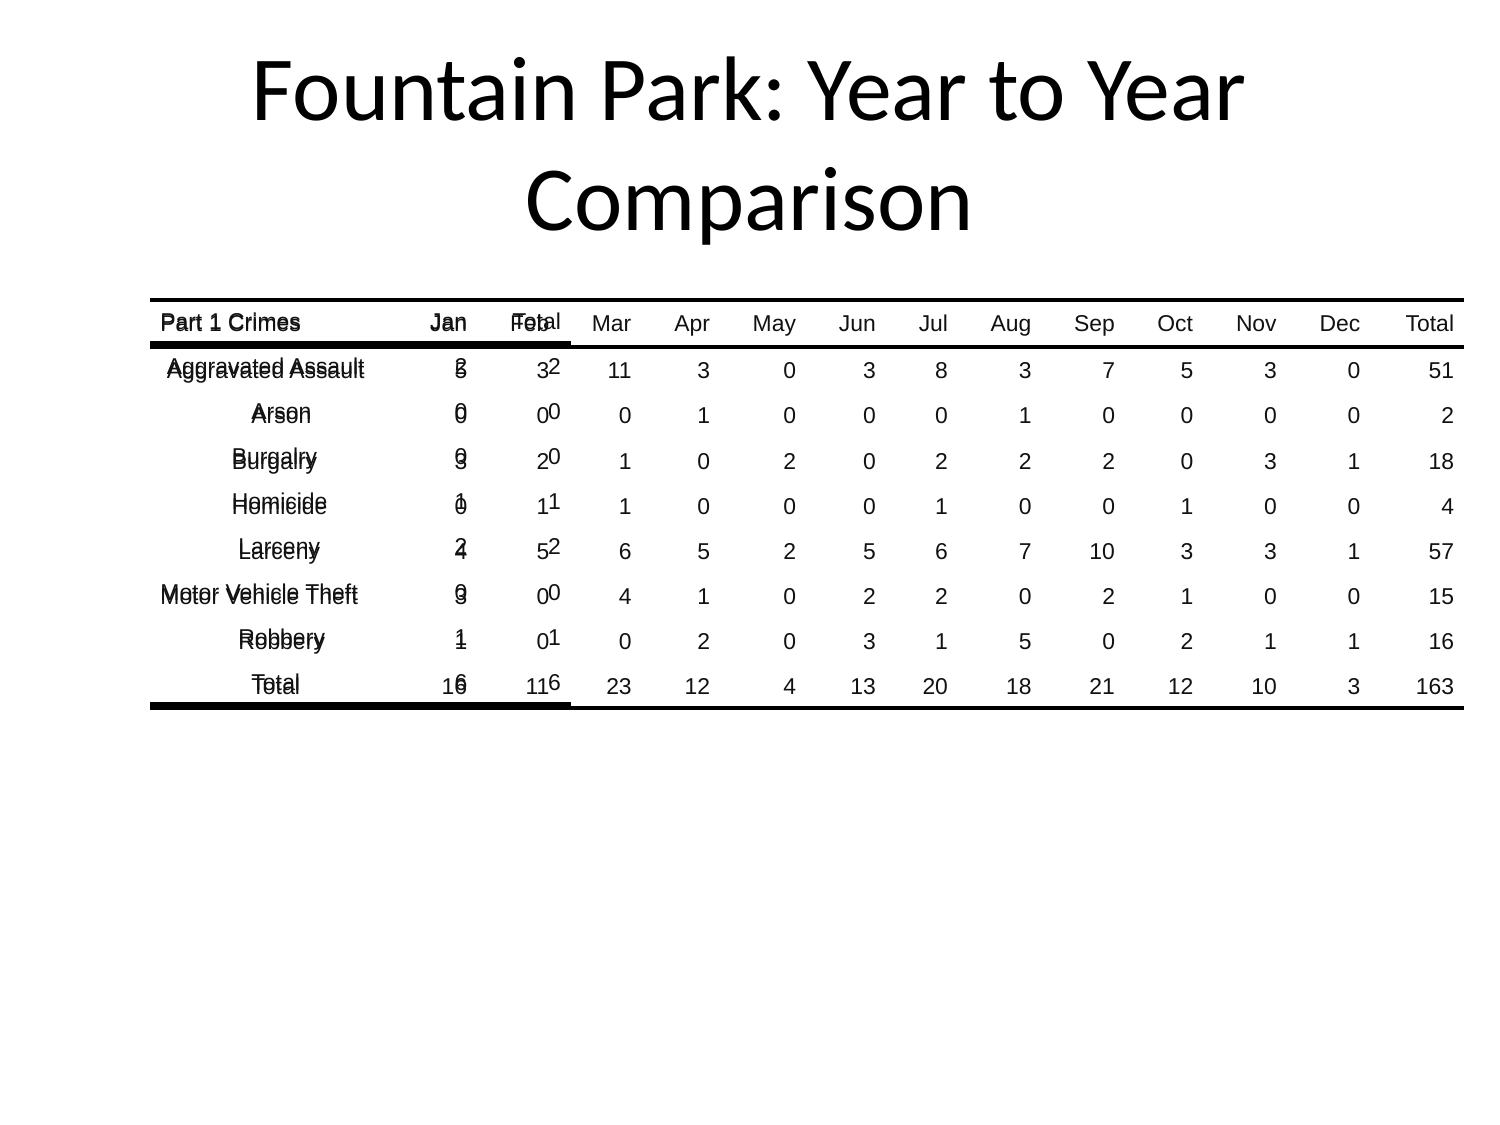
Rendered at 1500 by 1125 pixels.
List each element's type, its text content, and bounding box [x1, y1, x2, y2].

table_cell 1 [642, 575, 720, 618]
table_cell 1 [398, 480, 478, 523]
table_cell 1 [571, 437, 642, 485]
table_header Total [478, 302, 571, 341]
table_cell 0 [1287, 575, 1371, 618]
table_cell 2 [398, 345, 478, 390]
table_cell 1 [1287, 528, 1371, 575]
table_cell 1 [571, 485, 642, 528]
table_cell 0 [958, 485, 1042, 528]
table_cell 0 [571, 618, 642, 665]
table_cell 0 [720, 395, 807, 437]
table_cell 0 [886, 395, 958, 437]
table_cell 2 [478, 345, 571, 390]
table_cell Aggravated Assault [150, 345, 398, 390]
table_cell 1 [1287, 437, 1371, 485]
table_cell 2 [1125, 618, 1204, 665]
table_cell 0 [807, 437, 886, 485]
table_cell 0 [398, 571, 478, 614]
table_header Oct [1125, 302, 1204, 345]
table_cell Arson [150, 390, 398, 433]
table_cell 0 [571, 395, 642, 437]
table_cell 0 [1287, 485, 1371, 528]
table_header Total [1371, 302, 1464, 345]
table_cell 0 [720, 618, 807, 665]
table_cell 1 [1287, 618, 1371, 665]
table_cell 1 [642, 395, 720, 437]
table_header Nov [1204, 302, 1287, 345]
table_cell 5 [642, 528, 720, 575]
table_cell Homicide [150, 480, 398, 523]
table_cell 3 [1125, 528, 1204, 575]
table_cell Motor Vehicle Theft [150, 571, 398, 614]
table_cell 163 [1371, 665, 1464, 706]
table_cell Total [150, 661, 398, 702]
table_cell 0 [1204, 485, 1287, 528]
table_cell 2 [478, 523, 571, 571]
table_header Aug [958, 302, 1042, 345]
table_header Mar [571, 302, 642, 345]
table_cell 0 [1042, 395, 1125, 437]
table_cell 15 [1371, 575, 1464, 618]
table_cell 3 [1204, 528, 1287, 575]
table_header Jul [886, 302, 958, 345]
table_header Jan [398, 302, 478, 341]
table_cell 3 [642, 349, 720, 395]
table_cell 3 [1204, 437, 1287, 485]
table_cell Larceny [150, 523, 398, 571]
table_header Apr [642, 302, 720, 345]
table_cell 1 [398, 614, 478, 661]
table_cell 1 [958, 395, 1042, 437]
table_header Sep [1042, 302, 1125, 345]
table_header Dec [1287, 302, 1371, 345]
table_cell 10 [1042, 528, 1125, 575]
table_header May [720, 302, 807, 345]
table_cell 0 [1125, 437, 1204, 485]
table_cell 7 [958, 528, 1042, 575]
table_cell 1 [886, 618, 958, 665]
table_cell 2 [720, 437, 807, 485]
table_cell 21 [1042, 665, 1125, 706]
table_cell 0 [478, 433, 571, 480]
table_cell 3 [1287, 665, 1371, 706]
title Fountain Park: Year to Year Comparison [75, 45, 1425, 233]
table_cell 0 [642, 437, 720, 485]
table_cell 57 [1371, 528, 1464, 575]
table_cell 4 [720, 665, 807, 706]
table_cell 18 [1371, 437, 1464, 485]
table_cell 23 [571, 665, 642, 706]
table_cell 2 [807, 575, 886, 618]
table_cell 0 [398, 390, 478, 433]
table_cell 0 [1204, 575, 1287, 618]
table_cell 6 [398, 661, 478, 702]
table_cell 2 [958, 437, 1042, 485]
table_cell 2 [1042, 575, 1125, 618]
table_cell 5 [1125, 349, 1204, 395]
table_cell 12 [642, 665, 720, 706]
table_cell 6 [886, 528, 958, 575]
table_cell 11 [571, 349, 642, 395]
table_cell 1 [1125, 575, 1204, 618]
table_cell 3 [958, 349, 1042, 395]
table_cell 0 [642, 485, 720, 528]
table_cell 0 [398, 433, 478, 480]
table_cell 3 [807, 618, 886, 665]
table_header Jun [807, 302, 886, 345]
table_cell 0 [1125, 395, 1204, 437]
table_cell 51 [1371, 349, 1464, 395]
table_cell 4 [571, 575, 642, 618]
table_cell 0 [720, 349, 807, 395]
table_cell 10 [1204, 665, 1287, 706]
table_cell 1 [886, 485, 958, 528]
table_cell 6 [478, 661, 571, 702]
table_cell 2 [642, 618, 720, 665]
table_cell 1 [478, 480, 571, 523]
table_cell 0 [478, 390, 571, 433]
table_cell 2 [886, 437, 958, 485]
table_cell Robbery [150, 614, 398, 661]
table_cell 13 [807, 665, 886, 706]
table_cell 3 [807, 349, 886, 395]
table_cell 2 [398, 523, 478, 571]
table_cell 5 [807, 528, 886, 575]
table_cell 2 [886, 575, 958, 618]
table_cell 8 [886, 349, 958, 395]
table_cell 5 [958, 618, 1042, 665]
table_cell Burgalry [150, 433, 398, 480]
table_cell 18 [958, 665, 1042, 706]
table_cell 0 [1287, 395, 1371, 437]
table_cell 0 [1287, 349, 1371, 395]
table_cell 3 [1204, 349, 1287, 395]
table_cell 0 [807, 395, 886, 437]
table_cell 0 [807, 485, 886, 528]
table_cell 0 [1042, 485, 1125, 528]
table_cell 2 [1042, 437, 1125, 485]
table_cell 6 [571, 528, 642, 575]
table_cell 0 [958, 575, 1042, 618]
table_cell 1 [1204, 618, 1287, 665]
table_cell 1 [478, 614, 571, 661]
table_cell 0 [720, 485, 807, 528]
table_cell 7 [1042, 349, 1125, 395]
table_cell 4 [1371, 485, 1464, 528]
table_cell 0 [1042, 618, 1125, 665]
table_cell 0 [478, 571, 571, 614]
table_header Part 1 Crimes [150, 302, 398, 341]
table_cell 1 [1125, 485, 1204, 528]
table_cell 16 [1371, 618, 1464, 665]
table_cell 2 [1371, 395, 1464, 437]
table_cell 20 [886, 665, 958, 706]
table_cell 0 [720, 575, 807, 618]
table_cell 2 [720, 528, 807, 575]
table_cell 12 [1125, 665, 1204, 706]
table_cell 0 [1204, 395, 1287, 437]
